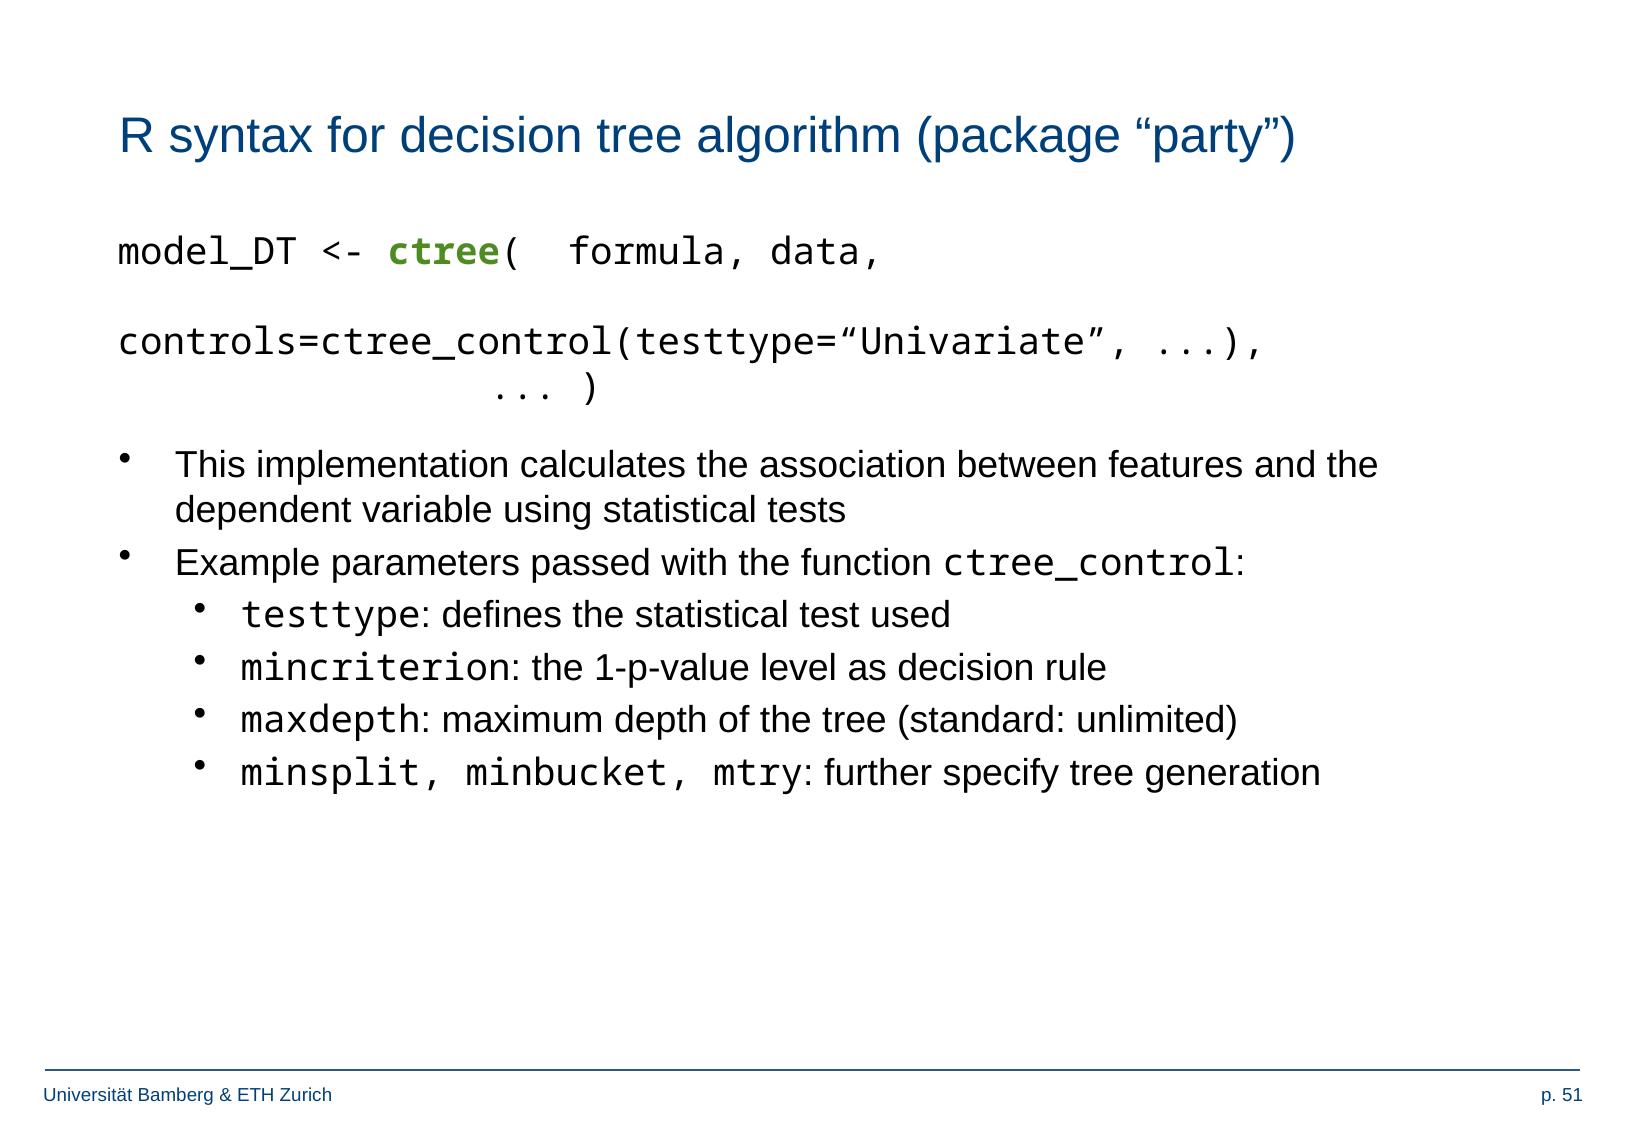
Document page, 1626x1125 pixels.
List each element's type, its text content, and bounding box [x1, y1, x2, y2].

text_box model_DT <- ctree( formula, data, controls=ctree_control(testtype=“Univariate”, ...), ... ) [102, 219, 1569, 415]
list This implementation calculates the association between features and the dependent variable using statistical tests Example parameters passed with the function ctree_control: testtype: defines the statistical test used mincriterion: the 1-p-value level as decision rule maxdepth: maximum depth of the tree (standard: unlimited) minsplit, minbucket, mtry: further specify tree generation [103, 432, 1477, 1047]
title R syntax for decision tree algorithm (package “party”) [103, 44, 1415, 219]
